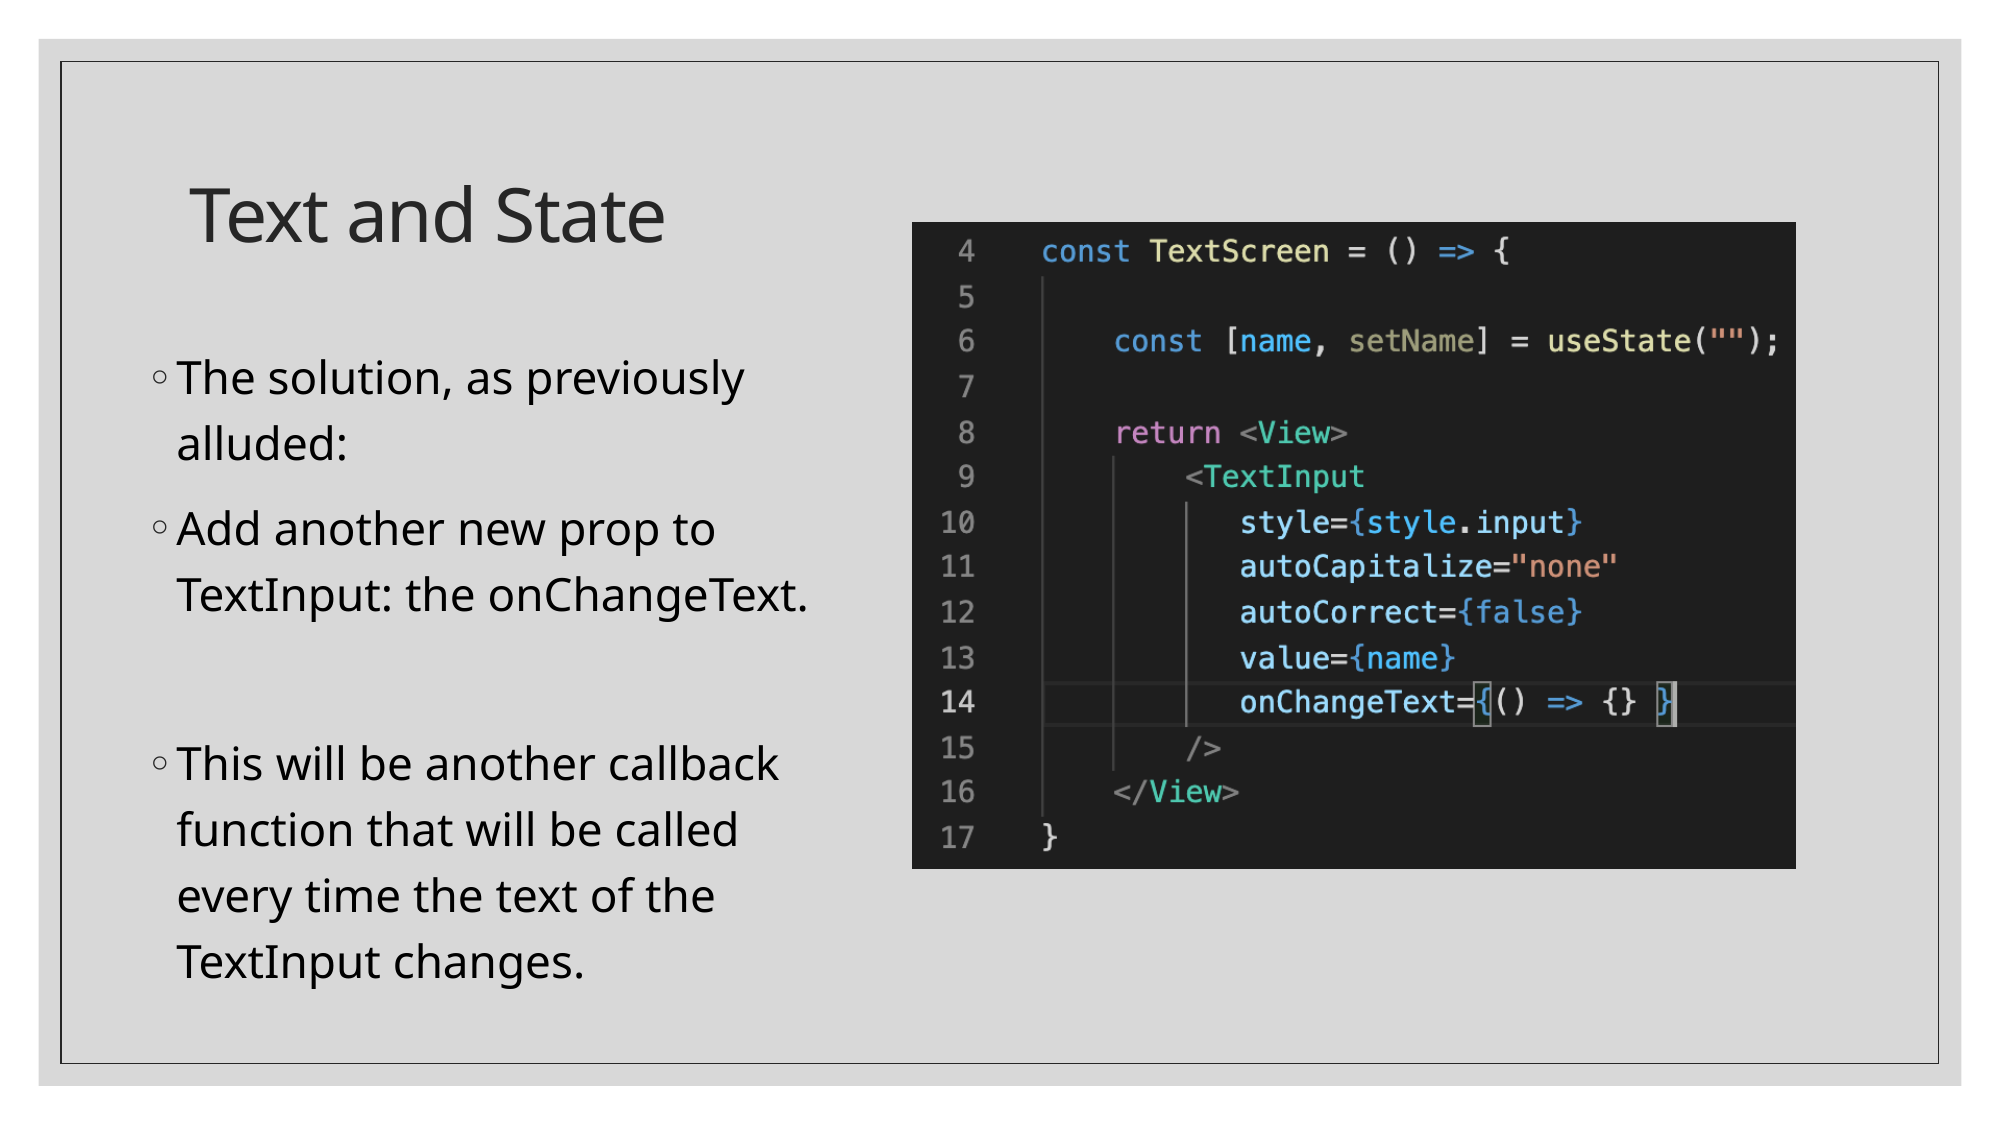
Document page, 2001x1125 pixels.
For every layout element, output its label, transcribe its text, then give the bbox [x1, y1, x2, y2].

picture [912, 222, 1796, 869]
title Text and State [174, 105, 1825, 331]
list The solution, as previously alluded: Add another new prop to TextInput: the onChangeText. This will be another callback function that will be called every time the text of the TextInput changes. [131, 330, 834, 1092]
